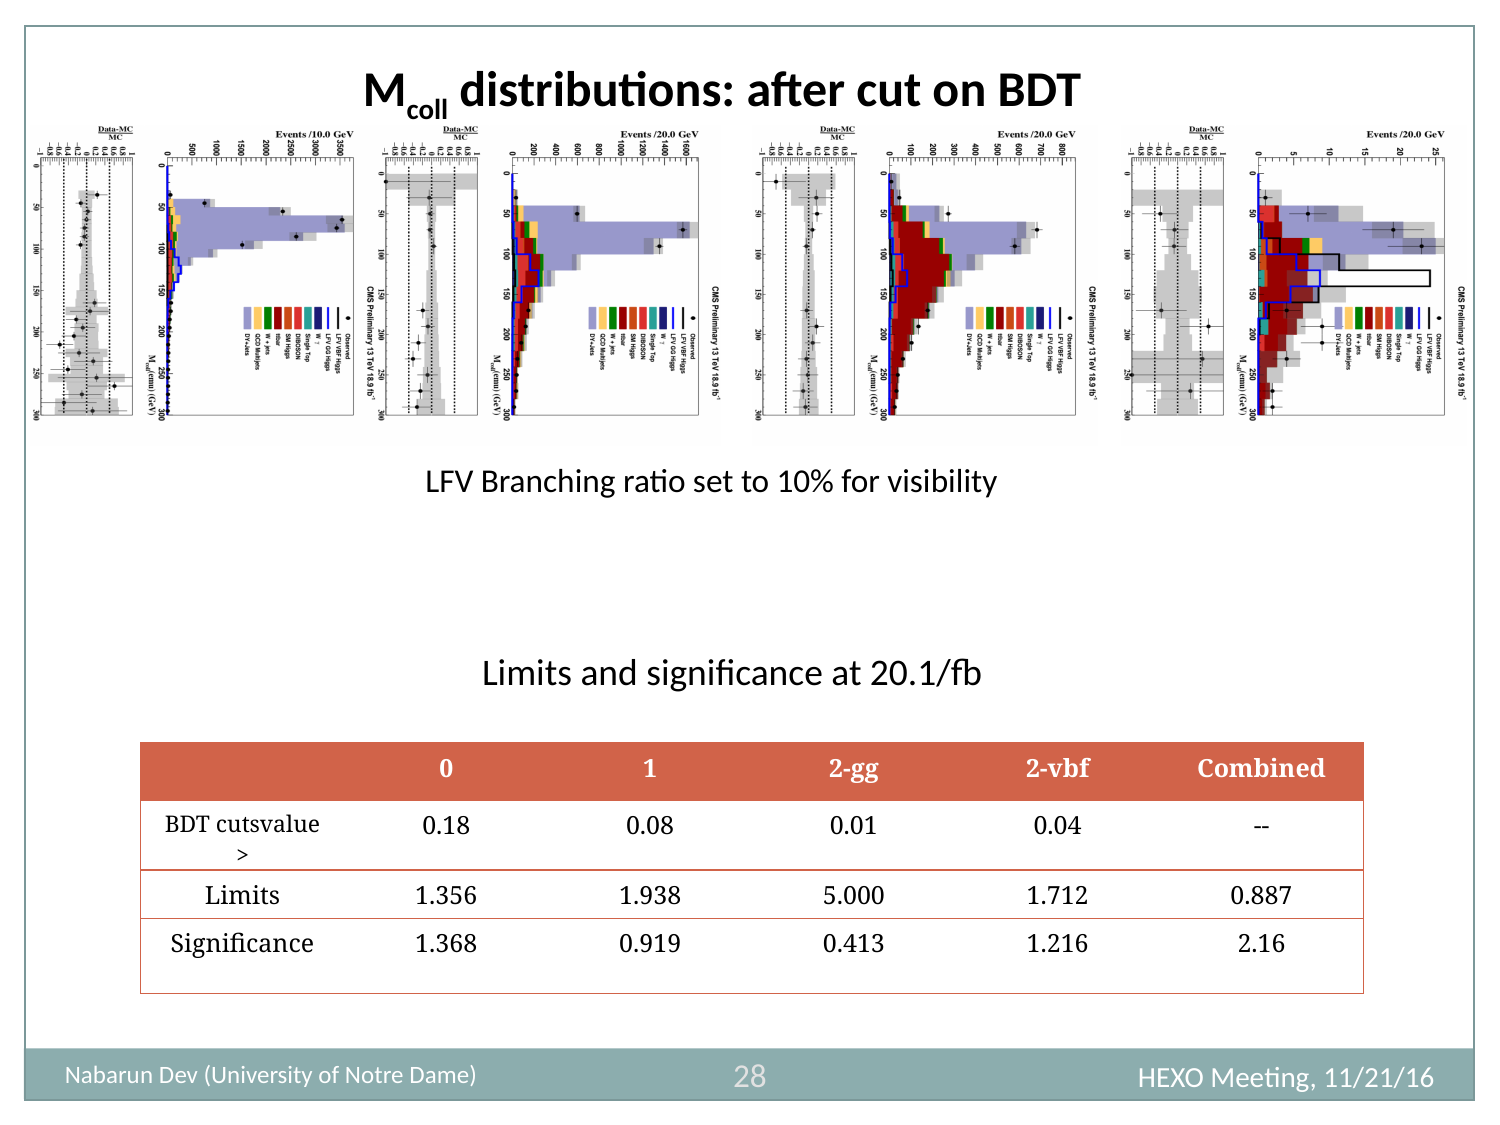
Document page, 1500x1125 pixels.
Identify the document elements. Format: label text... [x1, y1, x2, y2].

table_header Combined [1160, 743, 1363, 799]
table_cell 1.712 [956, 871, 1160, 918]
picture [764, 112, 1085, 459]
table_header 0 [344, 743, 548, 799]
picture [387, 112, 709, 459]
table_cell 0.08 [548, 801, 752, 869]
table_cell 1.368 [344, 919, 548, 993]
picture [1133, 112, 1455, 459]
table_header 2-vbf [956, 743, 1160, 799]
table_cell -- [1160, 801, 1363, 869]
table_header [141, 743, 344, 799]
slide_number 28 [699, 1037, 800, 1110]
table_cell 1.216 [956, 919, 1160, 993]
table_cell 5.000 [752, 871, 956, 918]
table_cell Limits [141, 871, 344, 918]
table_cell 1.938 [548, 871, 752, 918]
table_cell 0.919 [548, 919, 752, 993]
table_cell 2.16 [1160, 919, 1363, 993]
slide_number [950, 1050, 1450, 1111]
table_cell 0.04 [956, 801, 1160, 869]
text_box LFV Branching ratio set to 10% for visibility [410, 452, 1490, 547]
table_cell 1.356 [344, 871, 548, 918]
table_cell BDT cutsvalue > [141, 801, 344, 869]
text_box Mcoll distributions: after cut on BDT [348, 49, 1500, 133]
table_cell 0.413 [752, 919, 956, 993]
text_box Limits and significance at 20.1/fb [467, 640, 1175, 701]
picture [42, 112, 364, 459]
table_header 1 [548, 743, 752, 799]
table_cell 0.01 [752, 801, 956, 869]
table_cell 0.18 [344, 801, 548, 869]
table_cell 0.887 [1160, 871, 1363, 918]
table_header 2-gg [752, 743, 956, 799]
table_cell Significance [141, 919, 344, 993]
footer Nabarun Dev (University of Notre Dame) [50, 1051, 638, 1112]
